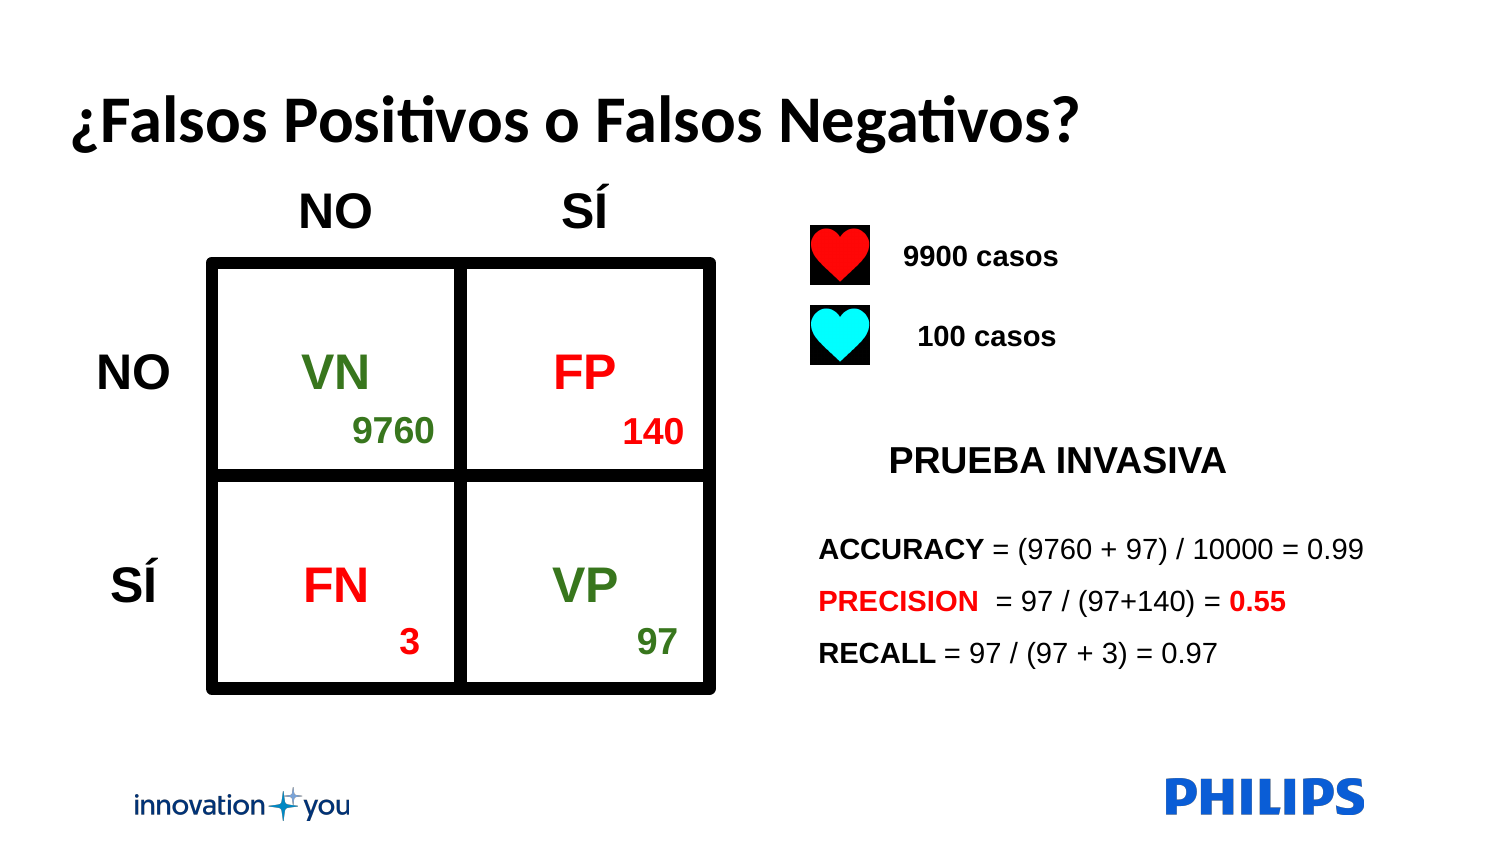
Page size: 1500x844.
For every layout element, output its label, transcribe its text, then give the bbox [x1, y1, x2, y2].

text_box 140 [604, 382, 703, 476]
text_box 3 [364, 599, 455, 680]
picture [810, 225, 870, 285]
text_box 9760 [332, 388, 455, 470]
text_box ¿Falsos Positivos o Falsos Negativos? [54, 60, 1453, 155]
picture [135, 787, 349, 821]
text_box 100 casos [902, 294, 1093, 376]
text_box 97 [612, 599, 703, 680]
text_box SÍ [527, 168, 644, 249]
text_box SÍ [75, 541, 192, 623]
text_box ACCURACY = (9760 + 97) / 10000 = 0.99 PRECISION = 97 / (97+140) = 0.55 RECALL = 97 / (97 + 3) = 0.97 [803, 515, 1500, 685]
picture [1166, 778, 1364, 816]
text_box 9900 casos [888, 214, 1079, 295]
text_box FN [211, 475, 460, 689]
text_box NO [75, 328, 192, 410]
text_box NO [278, 168, 395, 249]
text_box PRUEBA INVASIVA [873, 428, 1243, 489]
text_box VN [211, 262, 460, 475]
text_box VP [460, 475, 710, 689]
picture [810, 305, 870, 365]
text_box FP [460, 262, 710, 475]
